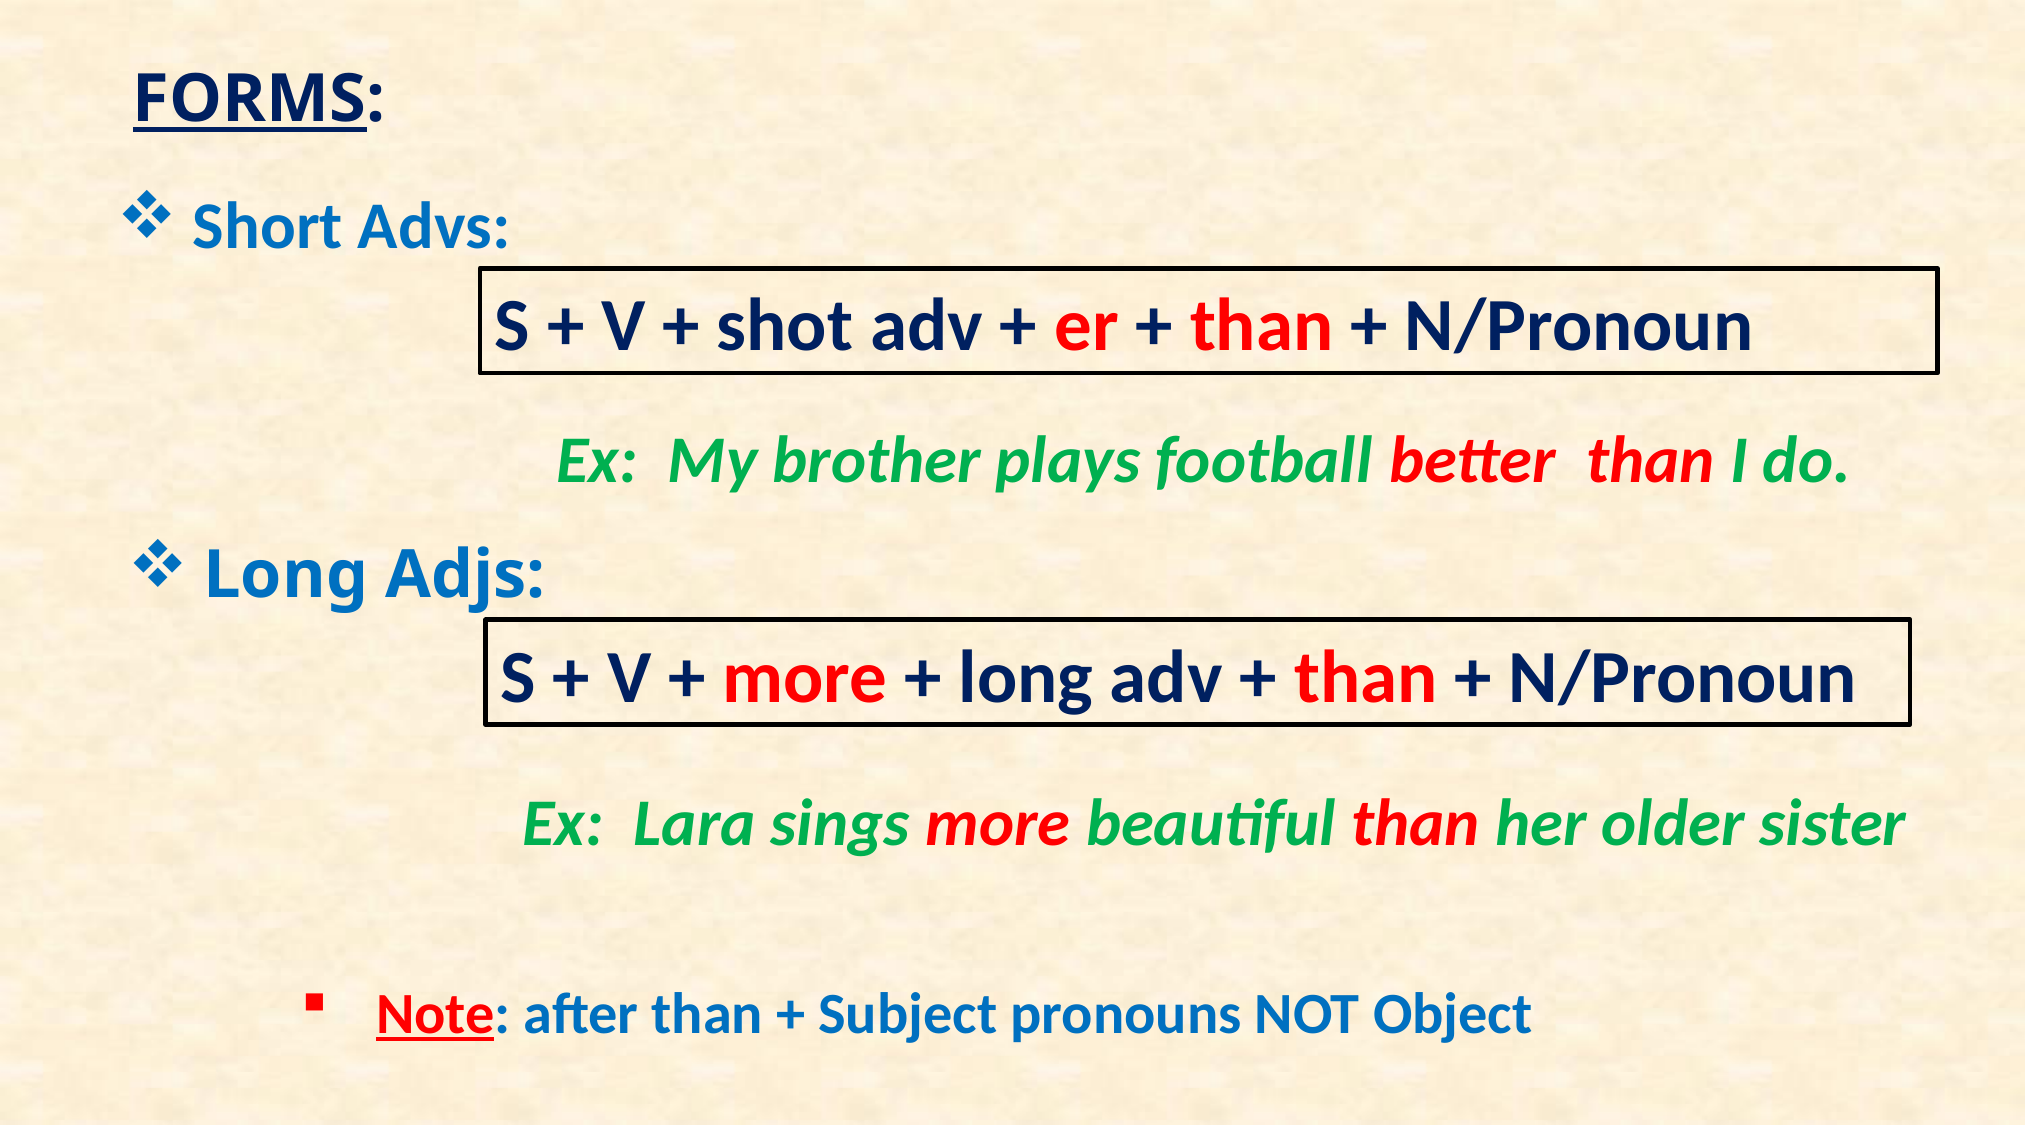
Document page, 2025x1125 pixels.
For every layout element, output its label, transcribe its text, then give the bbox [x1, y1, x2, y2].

text_box S + V + shot adv + er + than + N/Pronoun [479, 268, 1938, 374]
text_box Ex: Lara sings more beautiful than her older sister [490, 763, 2025, 949]
text_box Ex: My brother plays football better than I do. [524, 399, 1938, 505]
text_box Note: after than + Subject pronouns NOT Object [286, 967, 1720, 1053]
text_box FORMS: [118, 47, 557, 143]
text_box Long Adjs: [113, 523, 562, 619]
text_box S + V + more + long adv + than + N/Pronoun [485, 619, 1911, 725]
picture [0, 0, 2025, 1125]
text_box Short Advs: [103, 174, 527, 270]
